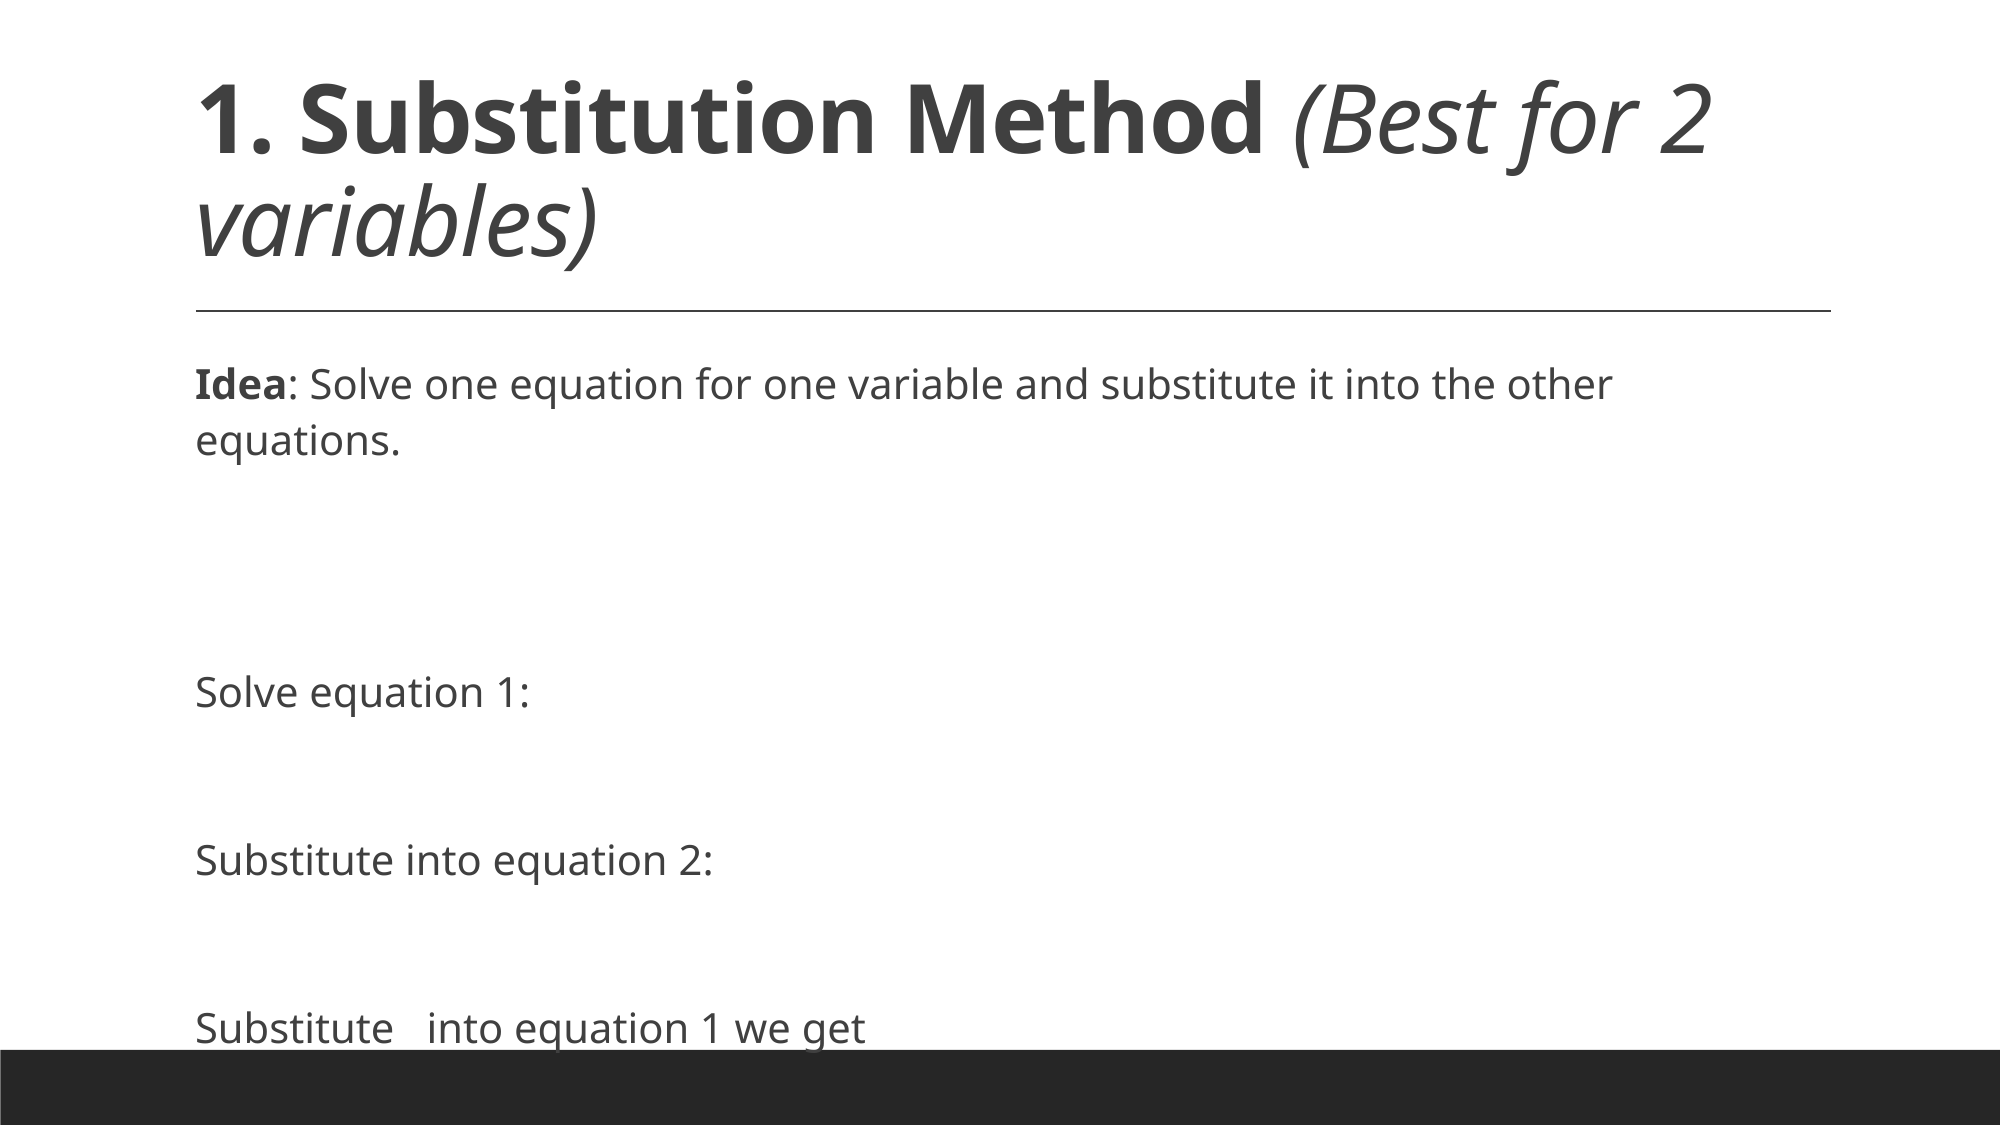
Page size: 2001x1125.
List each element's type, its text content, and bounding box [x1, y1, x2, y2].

title 1. Substitution Method (Best for 2 variables) [180, 47, 1830, 285]
